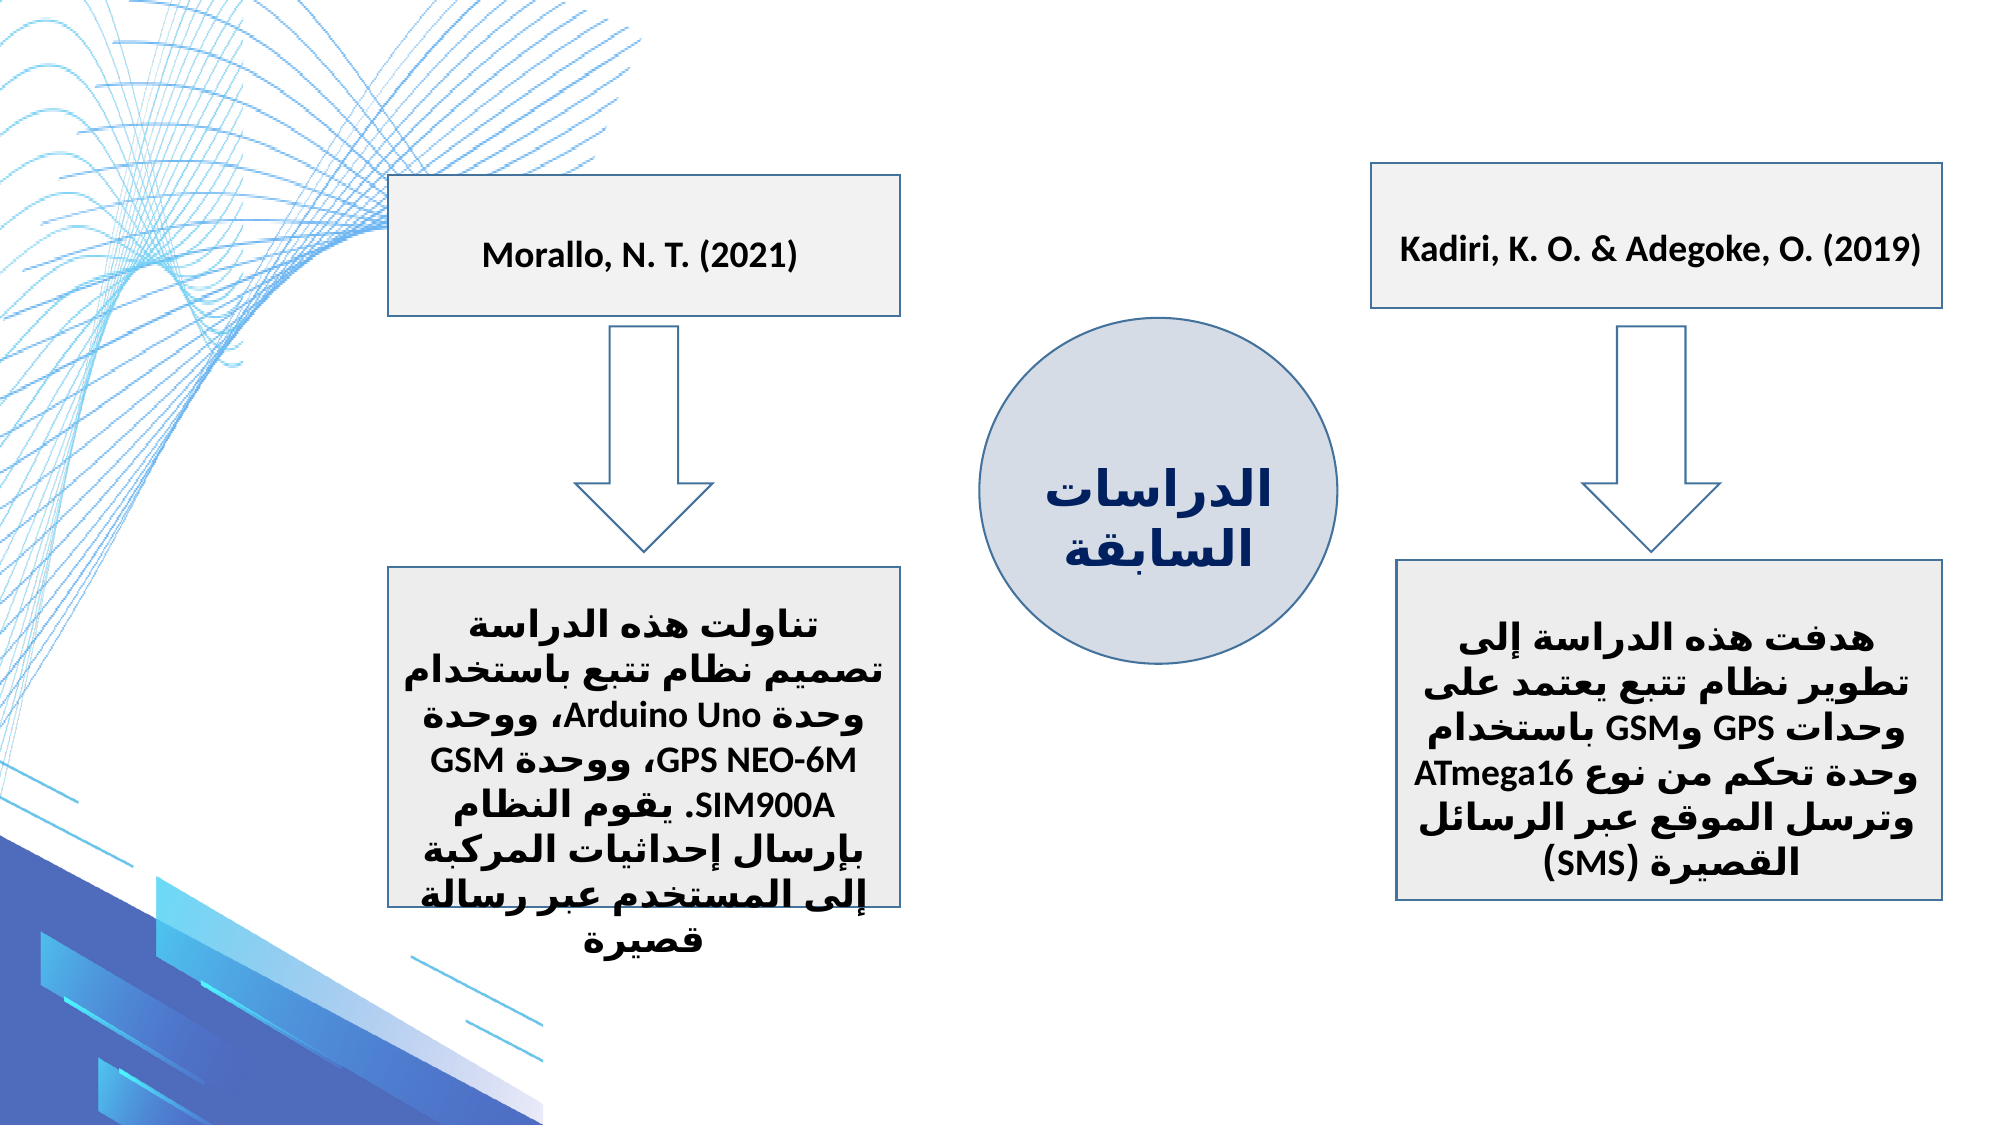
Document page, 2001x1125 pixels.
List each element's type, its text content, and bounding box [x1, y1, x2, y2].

text_box [1580, 325, 1723, 554]
text_box [244, 0, 644, 760]
text_box [0, 760, 544, 1125]
text_box [387, 566, 901, 908]
text_box Morallo, N. T. (2021) [406, 222, 875, 282]
text_box [1370, 162, 1943, 309]
text_box [1395, 559, 1943, 901]
text_box تناولت هذه الدراسة تصميم نظام تتبع باستخدام وحدة Arduino Uno، ووحدة GPS NEO-6M، ووحدة GSM SIM900A. يقوم النظام بإرسال إحداثيات المركبة إلى المستخدم عبر رسالة قصيرة [387, 593, 900, 968]
text_box [387, 174, 901, 317]
text_box [0, 0, 244, 760]
text_box [1006, 584, 1311, 665]
text_box [983, 316, 1333, 448]
text_box هدفت هذه الدراسة إلى تطوير نظام تتبع يعتمد على وحدات GPS وGSM باستخدام وحدة تحكم من نوع ATmega16 وترسل الموقع عبر الرسائل القصيرة (SMS) [1396, 605, 1938, 891]
text_box [572, 325, 715, 554]
text_box الدراسات السابقة [958, 448, 1359, 584]
text_box Kadiri, K. O. & Adegoke, O. (2019) [1370, 216, 1938, 277]
